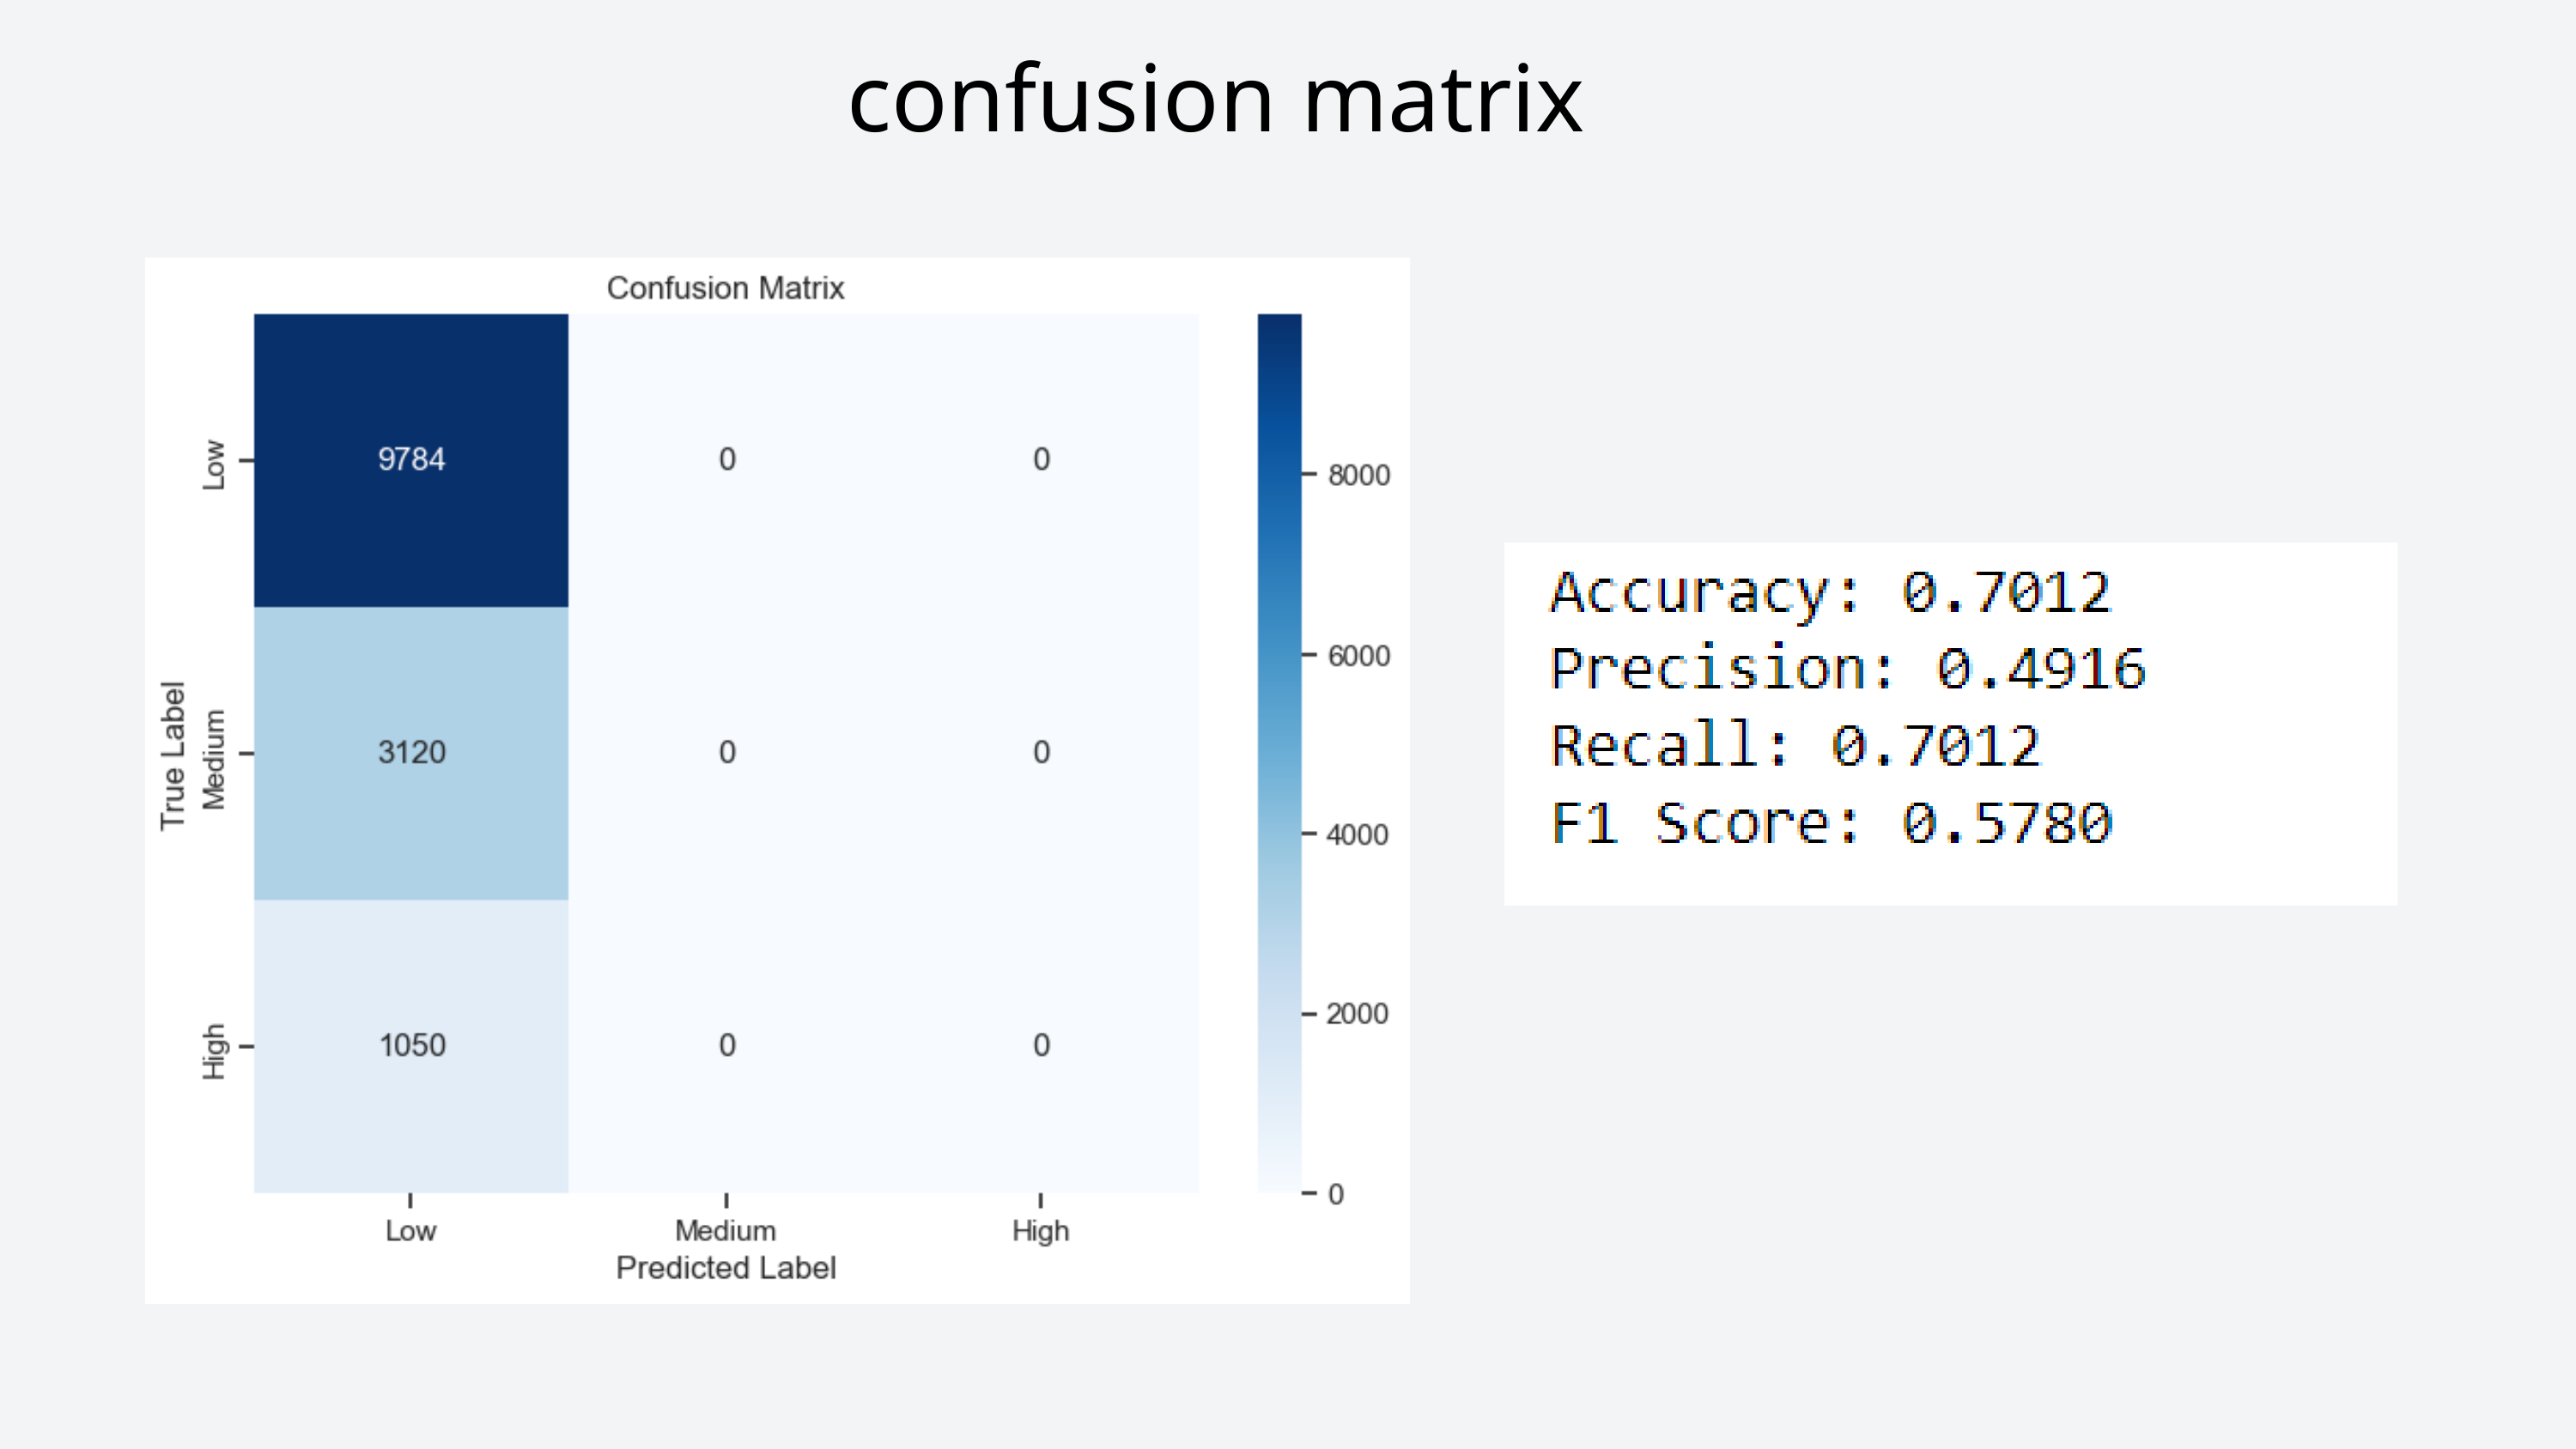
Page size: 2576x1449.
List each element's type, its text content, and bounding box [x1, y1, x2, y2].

text_box [1504, 543, 2398, 906]
text_box confusion matrix [832, 20, 1601, 150]
text_box [144, 258, 1411, 1304]
